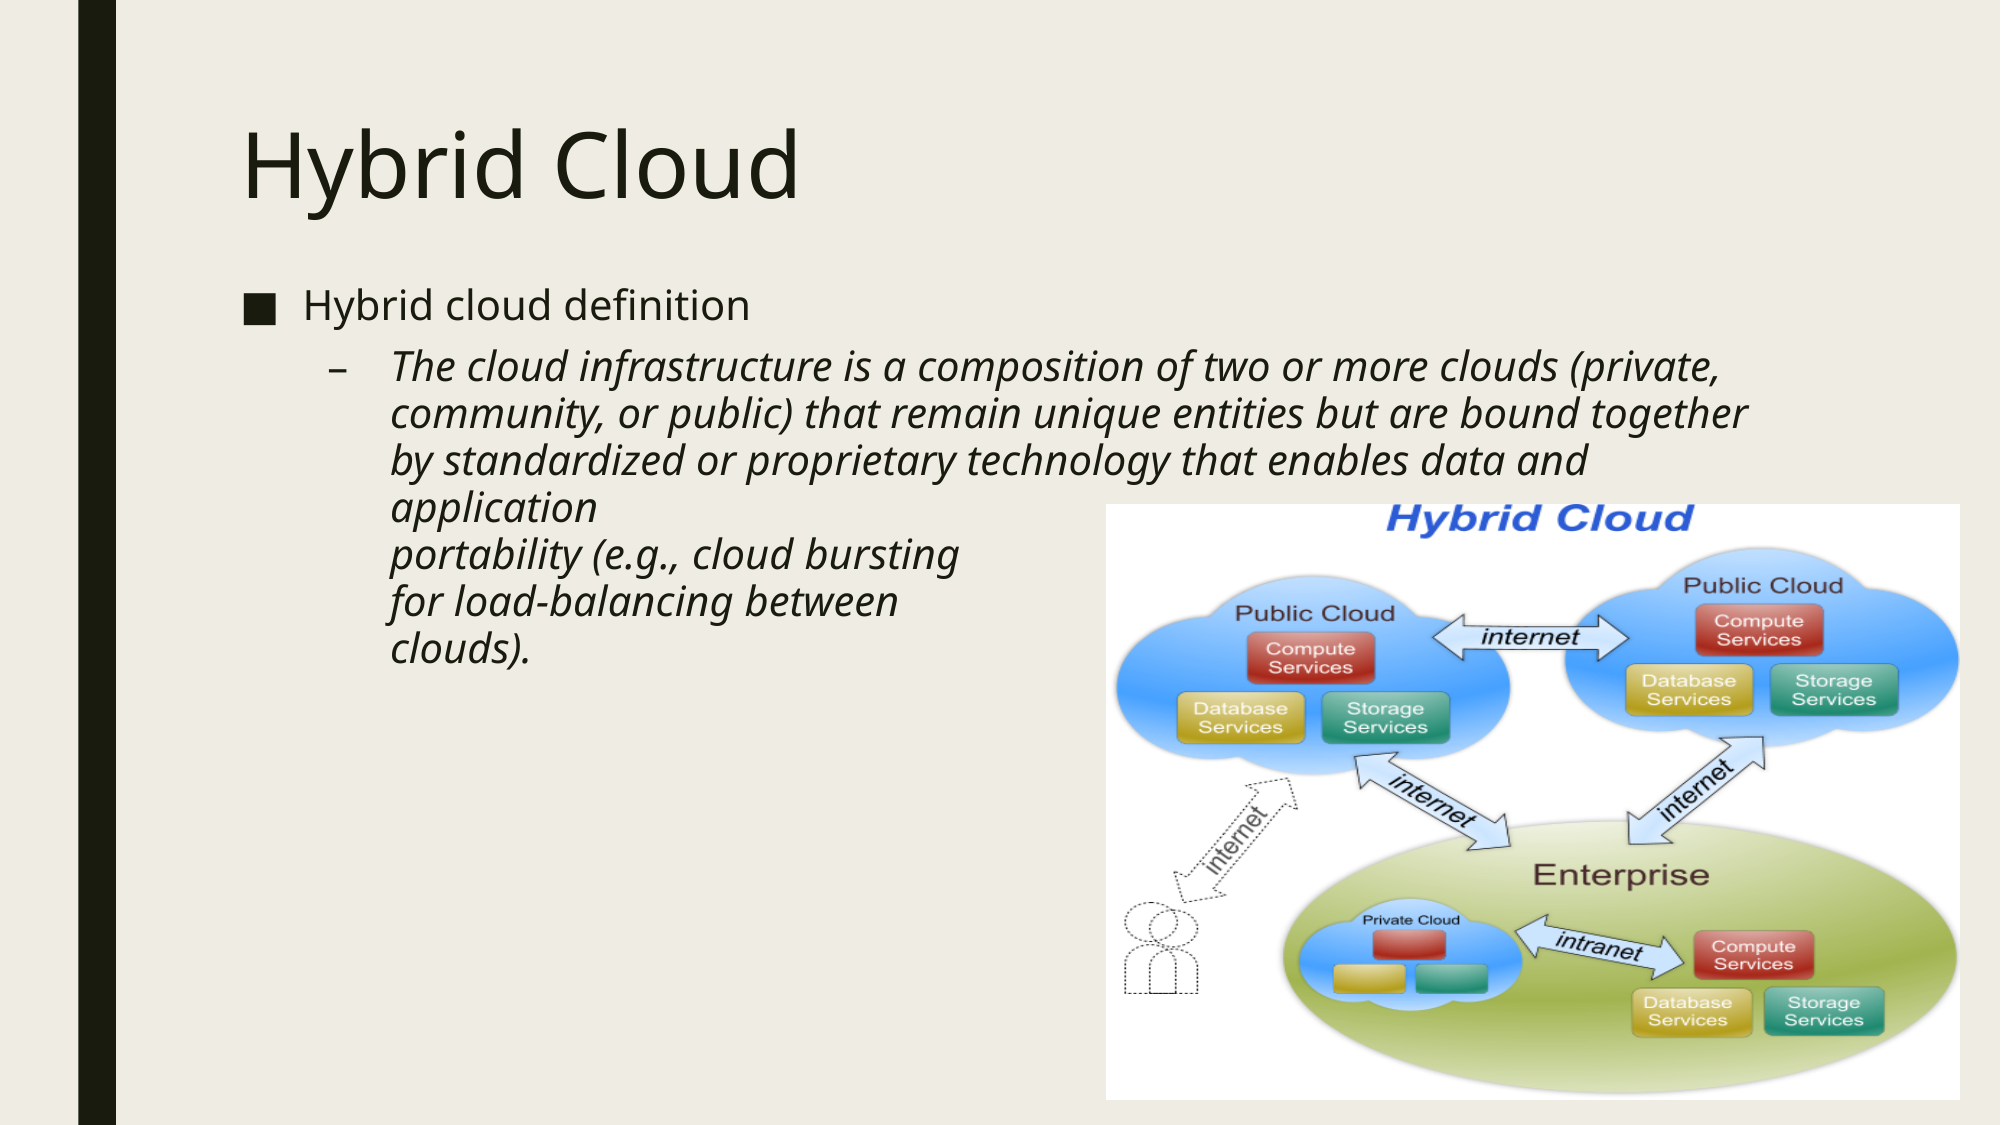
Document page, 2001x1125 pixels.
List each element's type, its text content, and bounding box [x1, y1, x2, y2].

picture [1106, 504, 1960, 1100]
title Hybrid Cloud [225, 112, 1800, 275]
list Hybrid cloud definition The cloud infrastructure is a composition of two or more clouds (private, community, or public) that remain unique entities but are bound together by standardized or proprietary technology that enables data and application portability (e.g., cloud bursting for load-balancing between clouds). [225, 275, 1800, 963]
